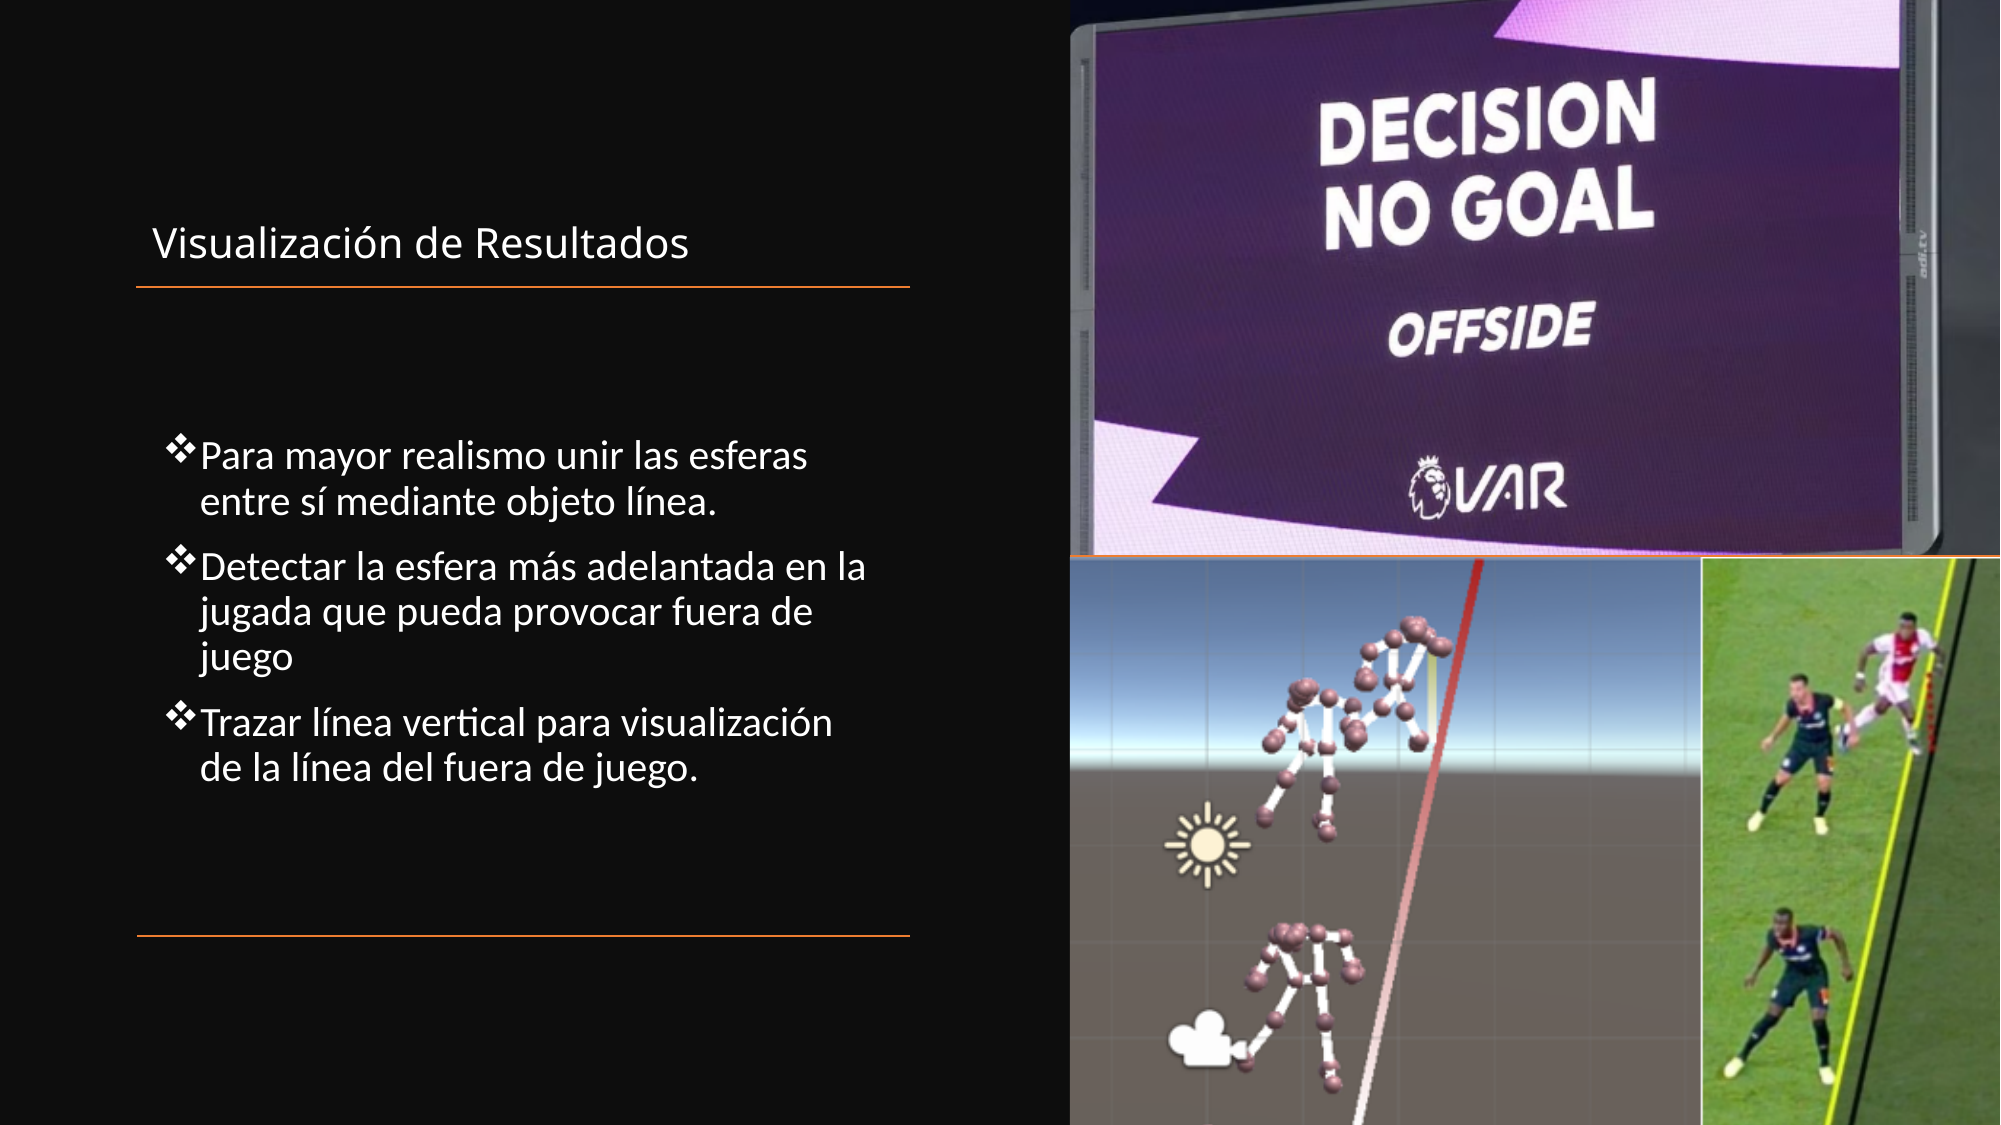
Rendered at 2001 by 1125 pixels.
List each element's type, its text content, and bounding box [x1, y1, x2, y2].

picture [1069, 556, 2000, 1125]
list Para mayor realismo unir las esferas entre sí mediante objeto línea. Detectar la esfera más adelantada en la jugada que pueda provocar fuera de juego Trazar línea vertical para visualización de la línea del fuera de juego. [147, 313, 900, 912]
picture [1070, 0, 2000, 555]
text_box [0, 0, 1070, 1125]
title Visualización de Resultados [137, 73, 910, 275]
